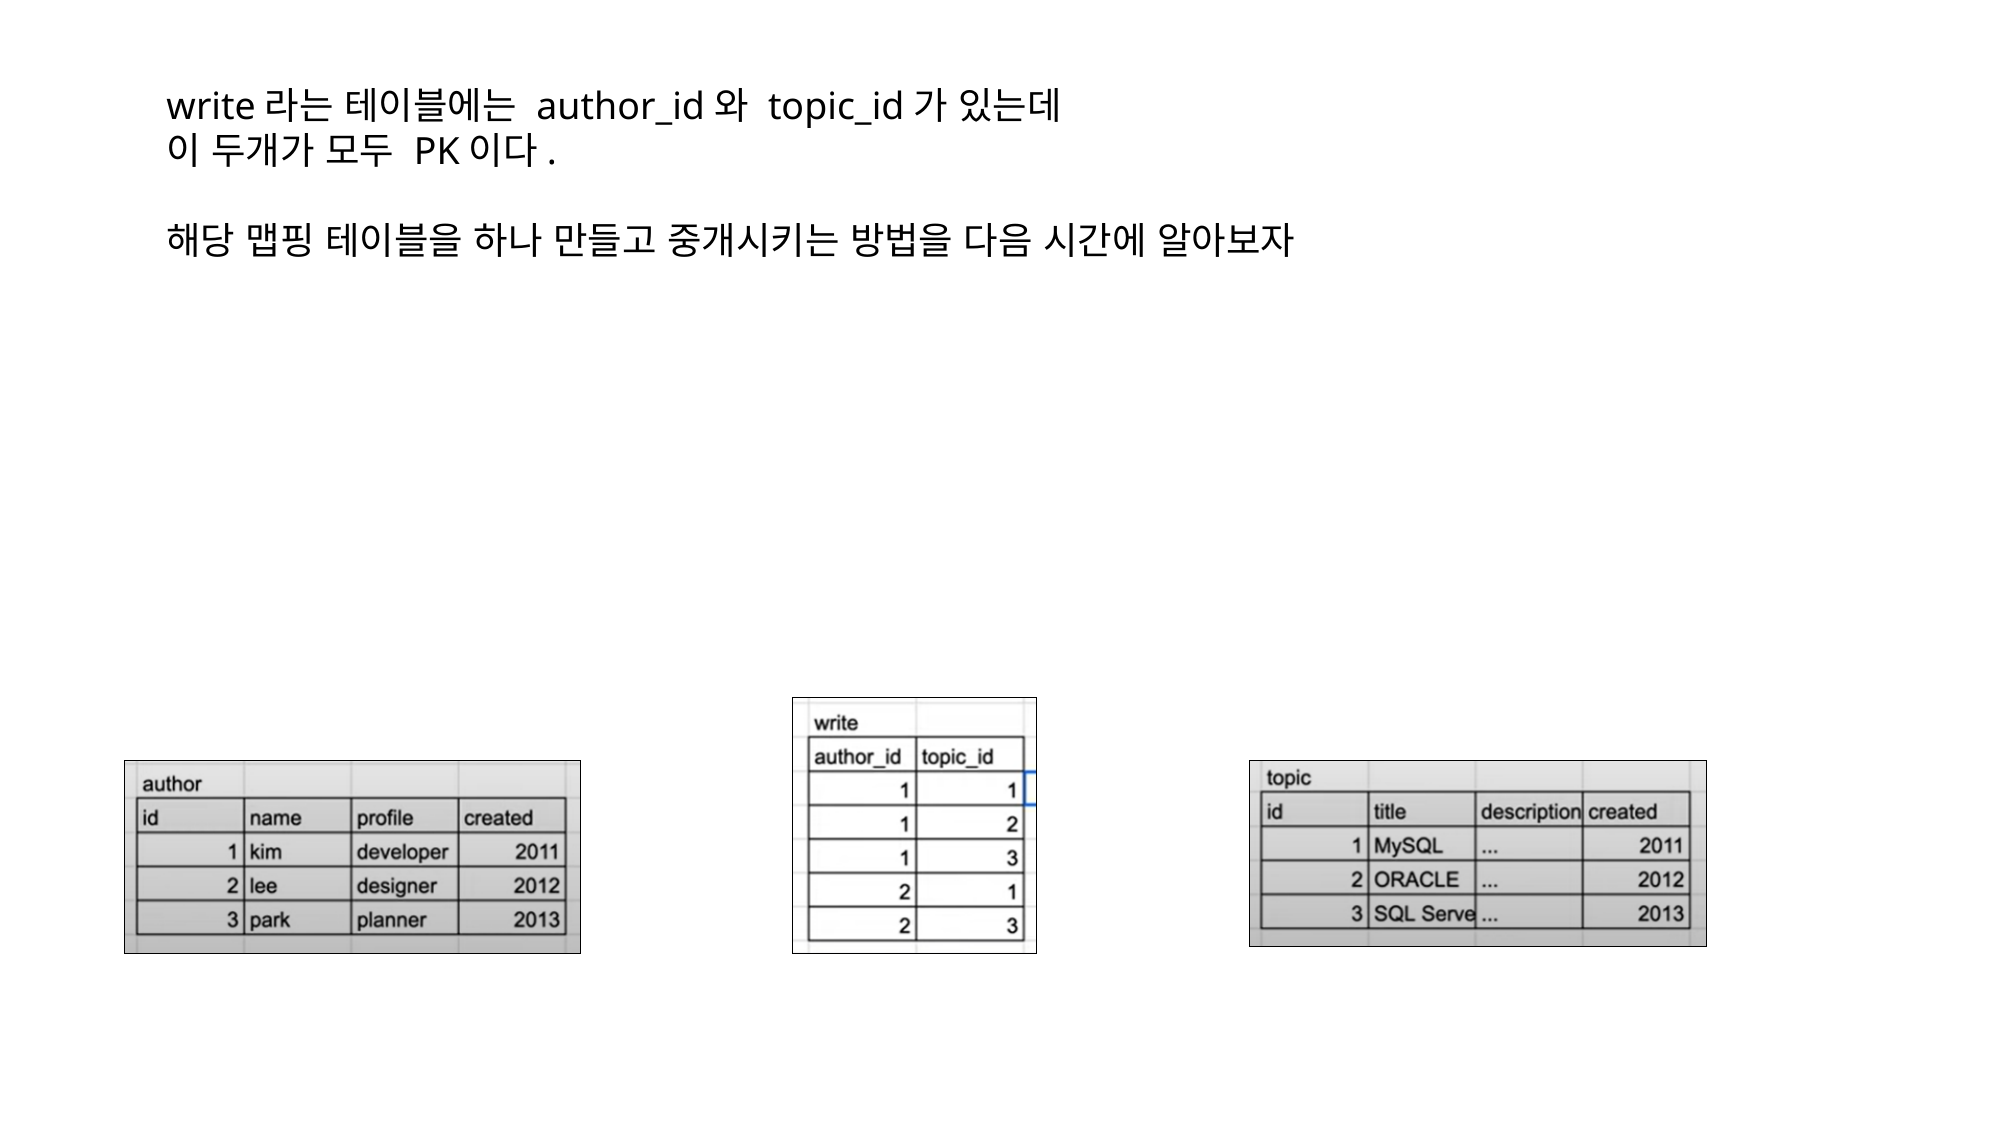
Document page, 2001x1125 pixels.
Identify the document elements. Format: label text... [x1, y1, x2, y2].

picture [1249, 760, 1707, 947]
picture [792, 697, 1037, 954]
picture [123, 760, 581, 954]
text_box write라는 테이블에는 author_id와 topic_id가 있는데 이 두개가 모두 PK이다. 해당 맵핑 테이블을 하나 만들고 중개시키는 방법을 다음 시간에 알아보자 [151, 74, 1311, 270]
